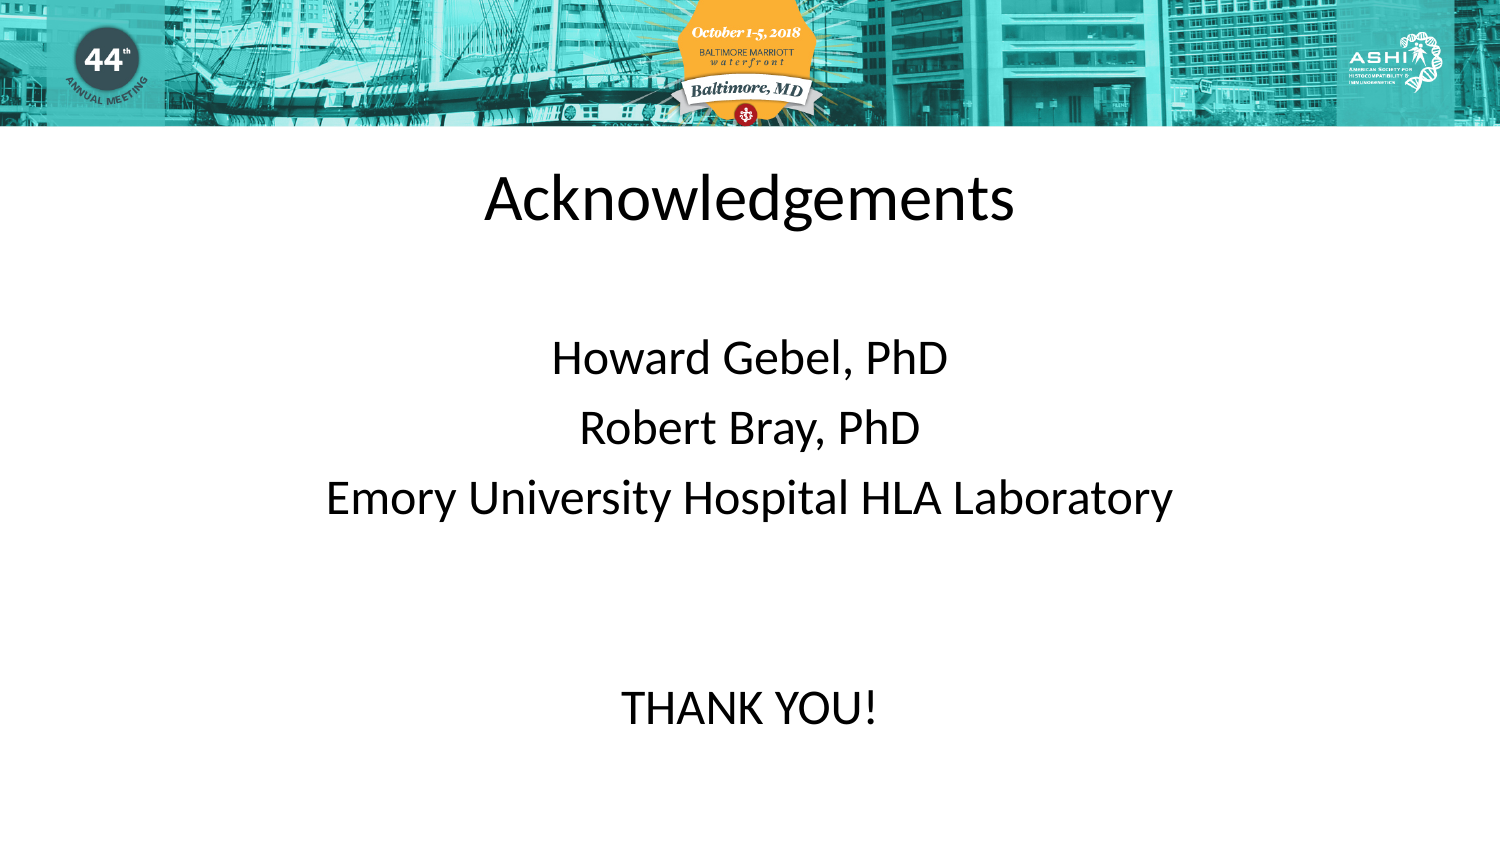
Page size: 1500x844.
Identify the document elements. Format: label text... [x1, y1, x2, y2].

title Acknowledgements [103, 146, 1397, 229]
picture [0, 0, 1500, 844]
list Howard Gebel, PhD Robert Bray, PhD Emory University Hospital HLA Laboratory THANK YOU! [75, 246, 1425, 785]
